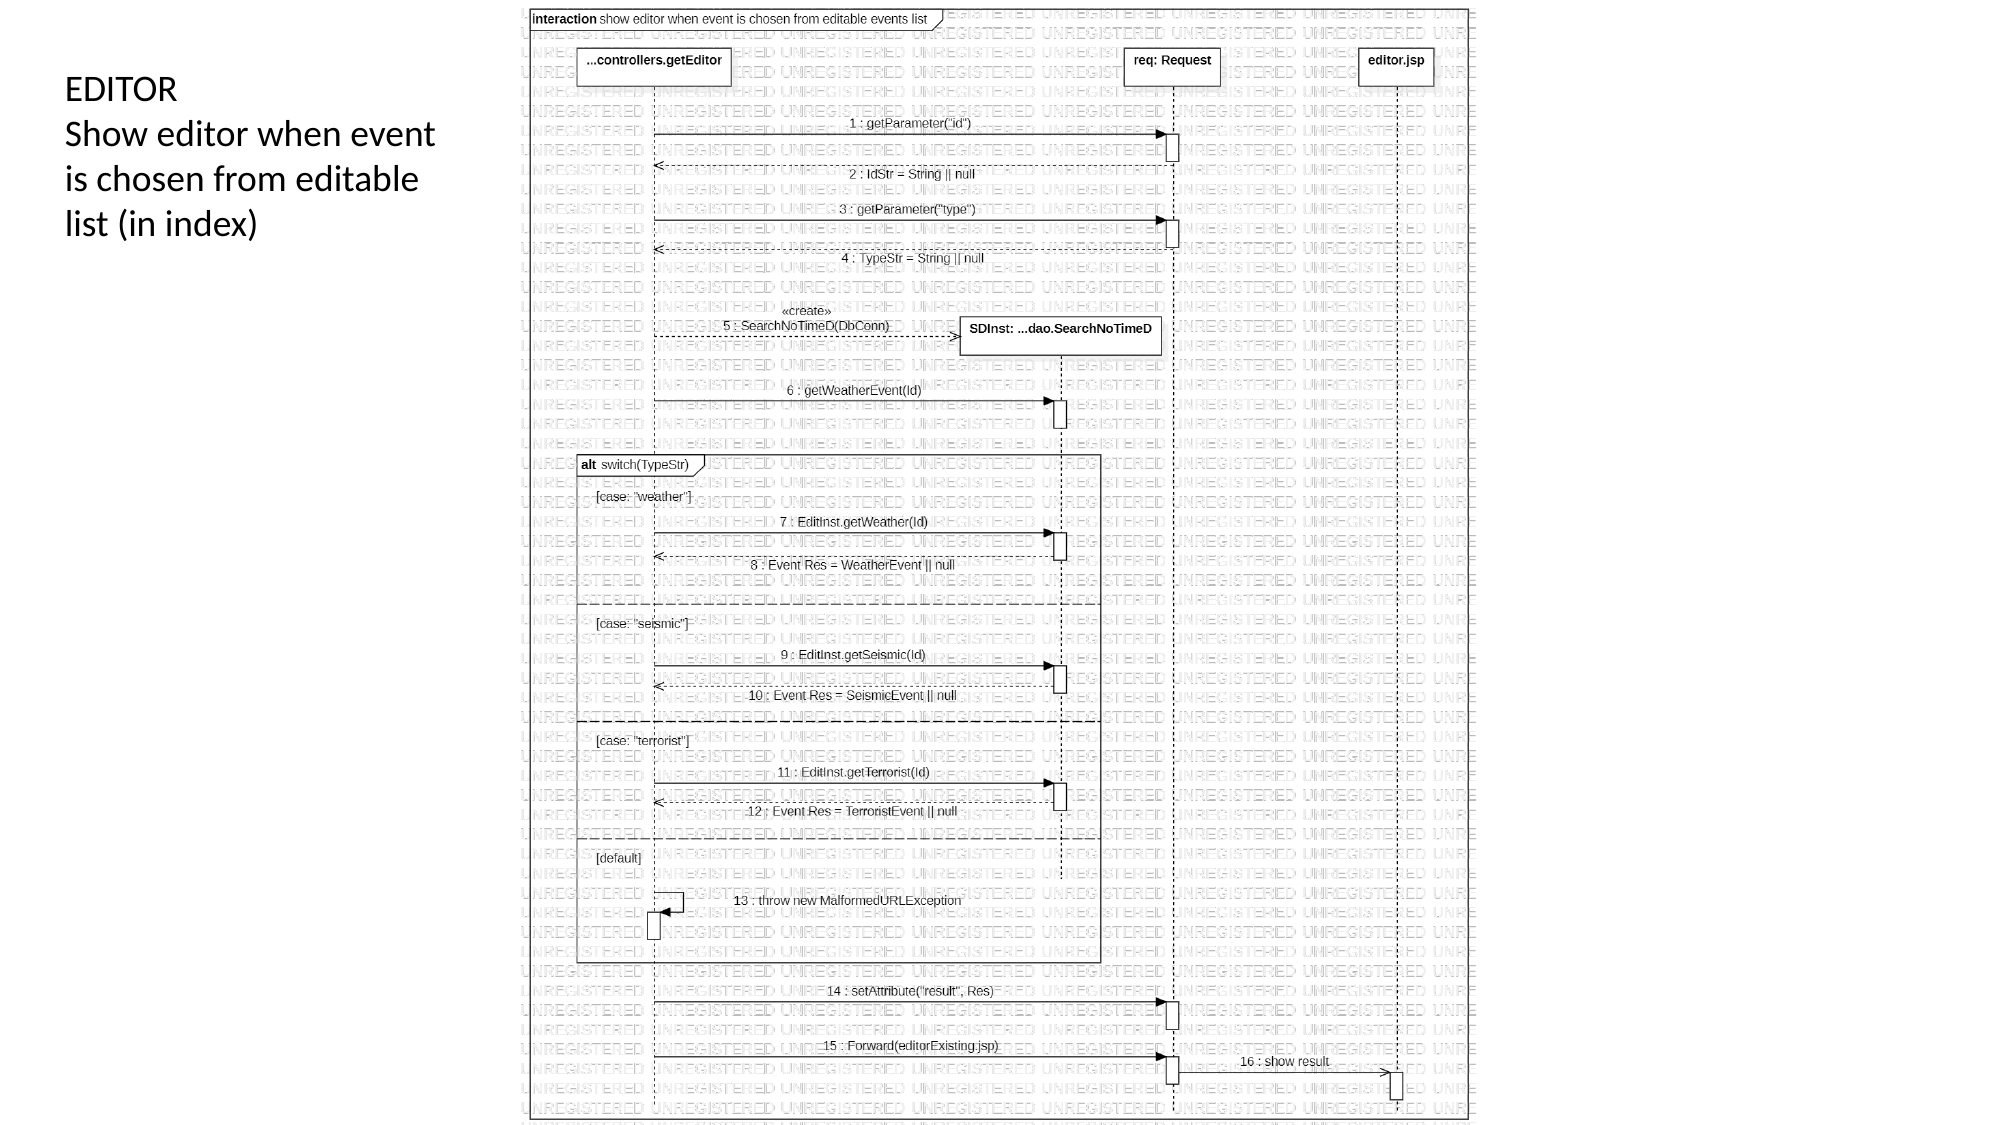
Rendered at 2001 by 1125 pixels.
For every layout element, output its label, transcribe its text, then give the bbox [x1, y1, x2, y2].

text_box EDITOR Show editor when event is chosen from editable list (in index) [49, 56, 454, 251]
picture [520, 0, 1477, 1125]
